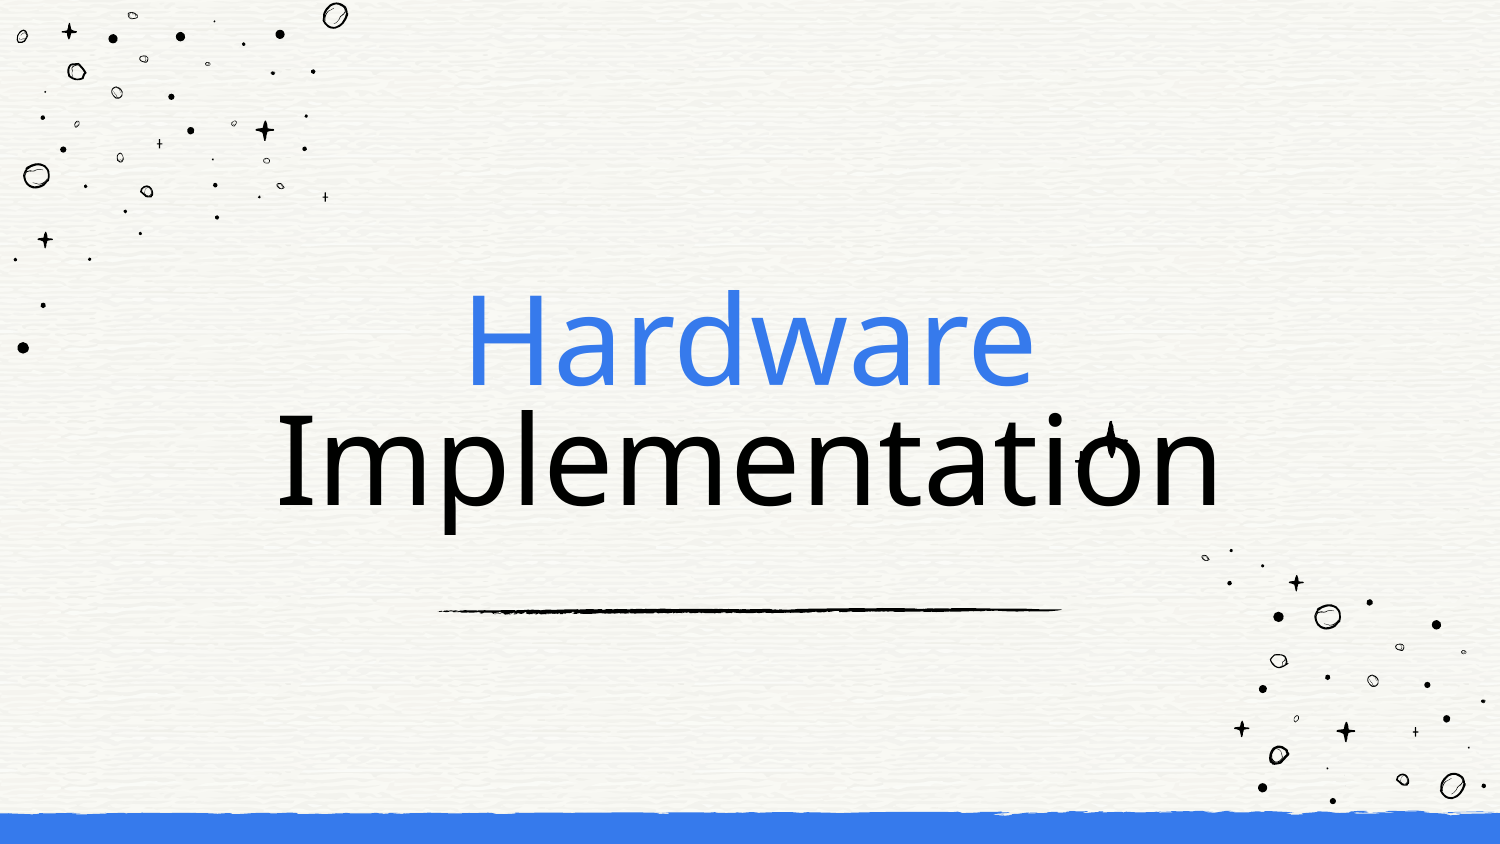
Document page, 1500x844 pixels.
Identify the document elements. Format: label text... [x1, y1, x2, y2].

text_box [1074, 420, 1129, 473]
text_box [437, 608, 1063, 615]
title Hardware Implementation [227, 171, 1273, 648]
picture [0, 0, 1500, 815]
